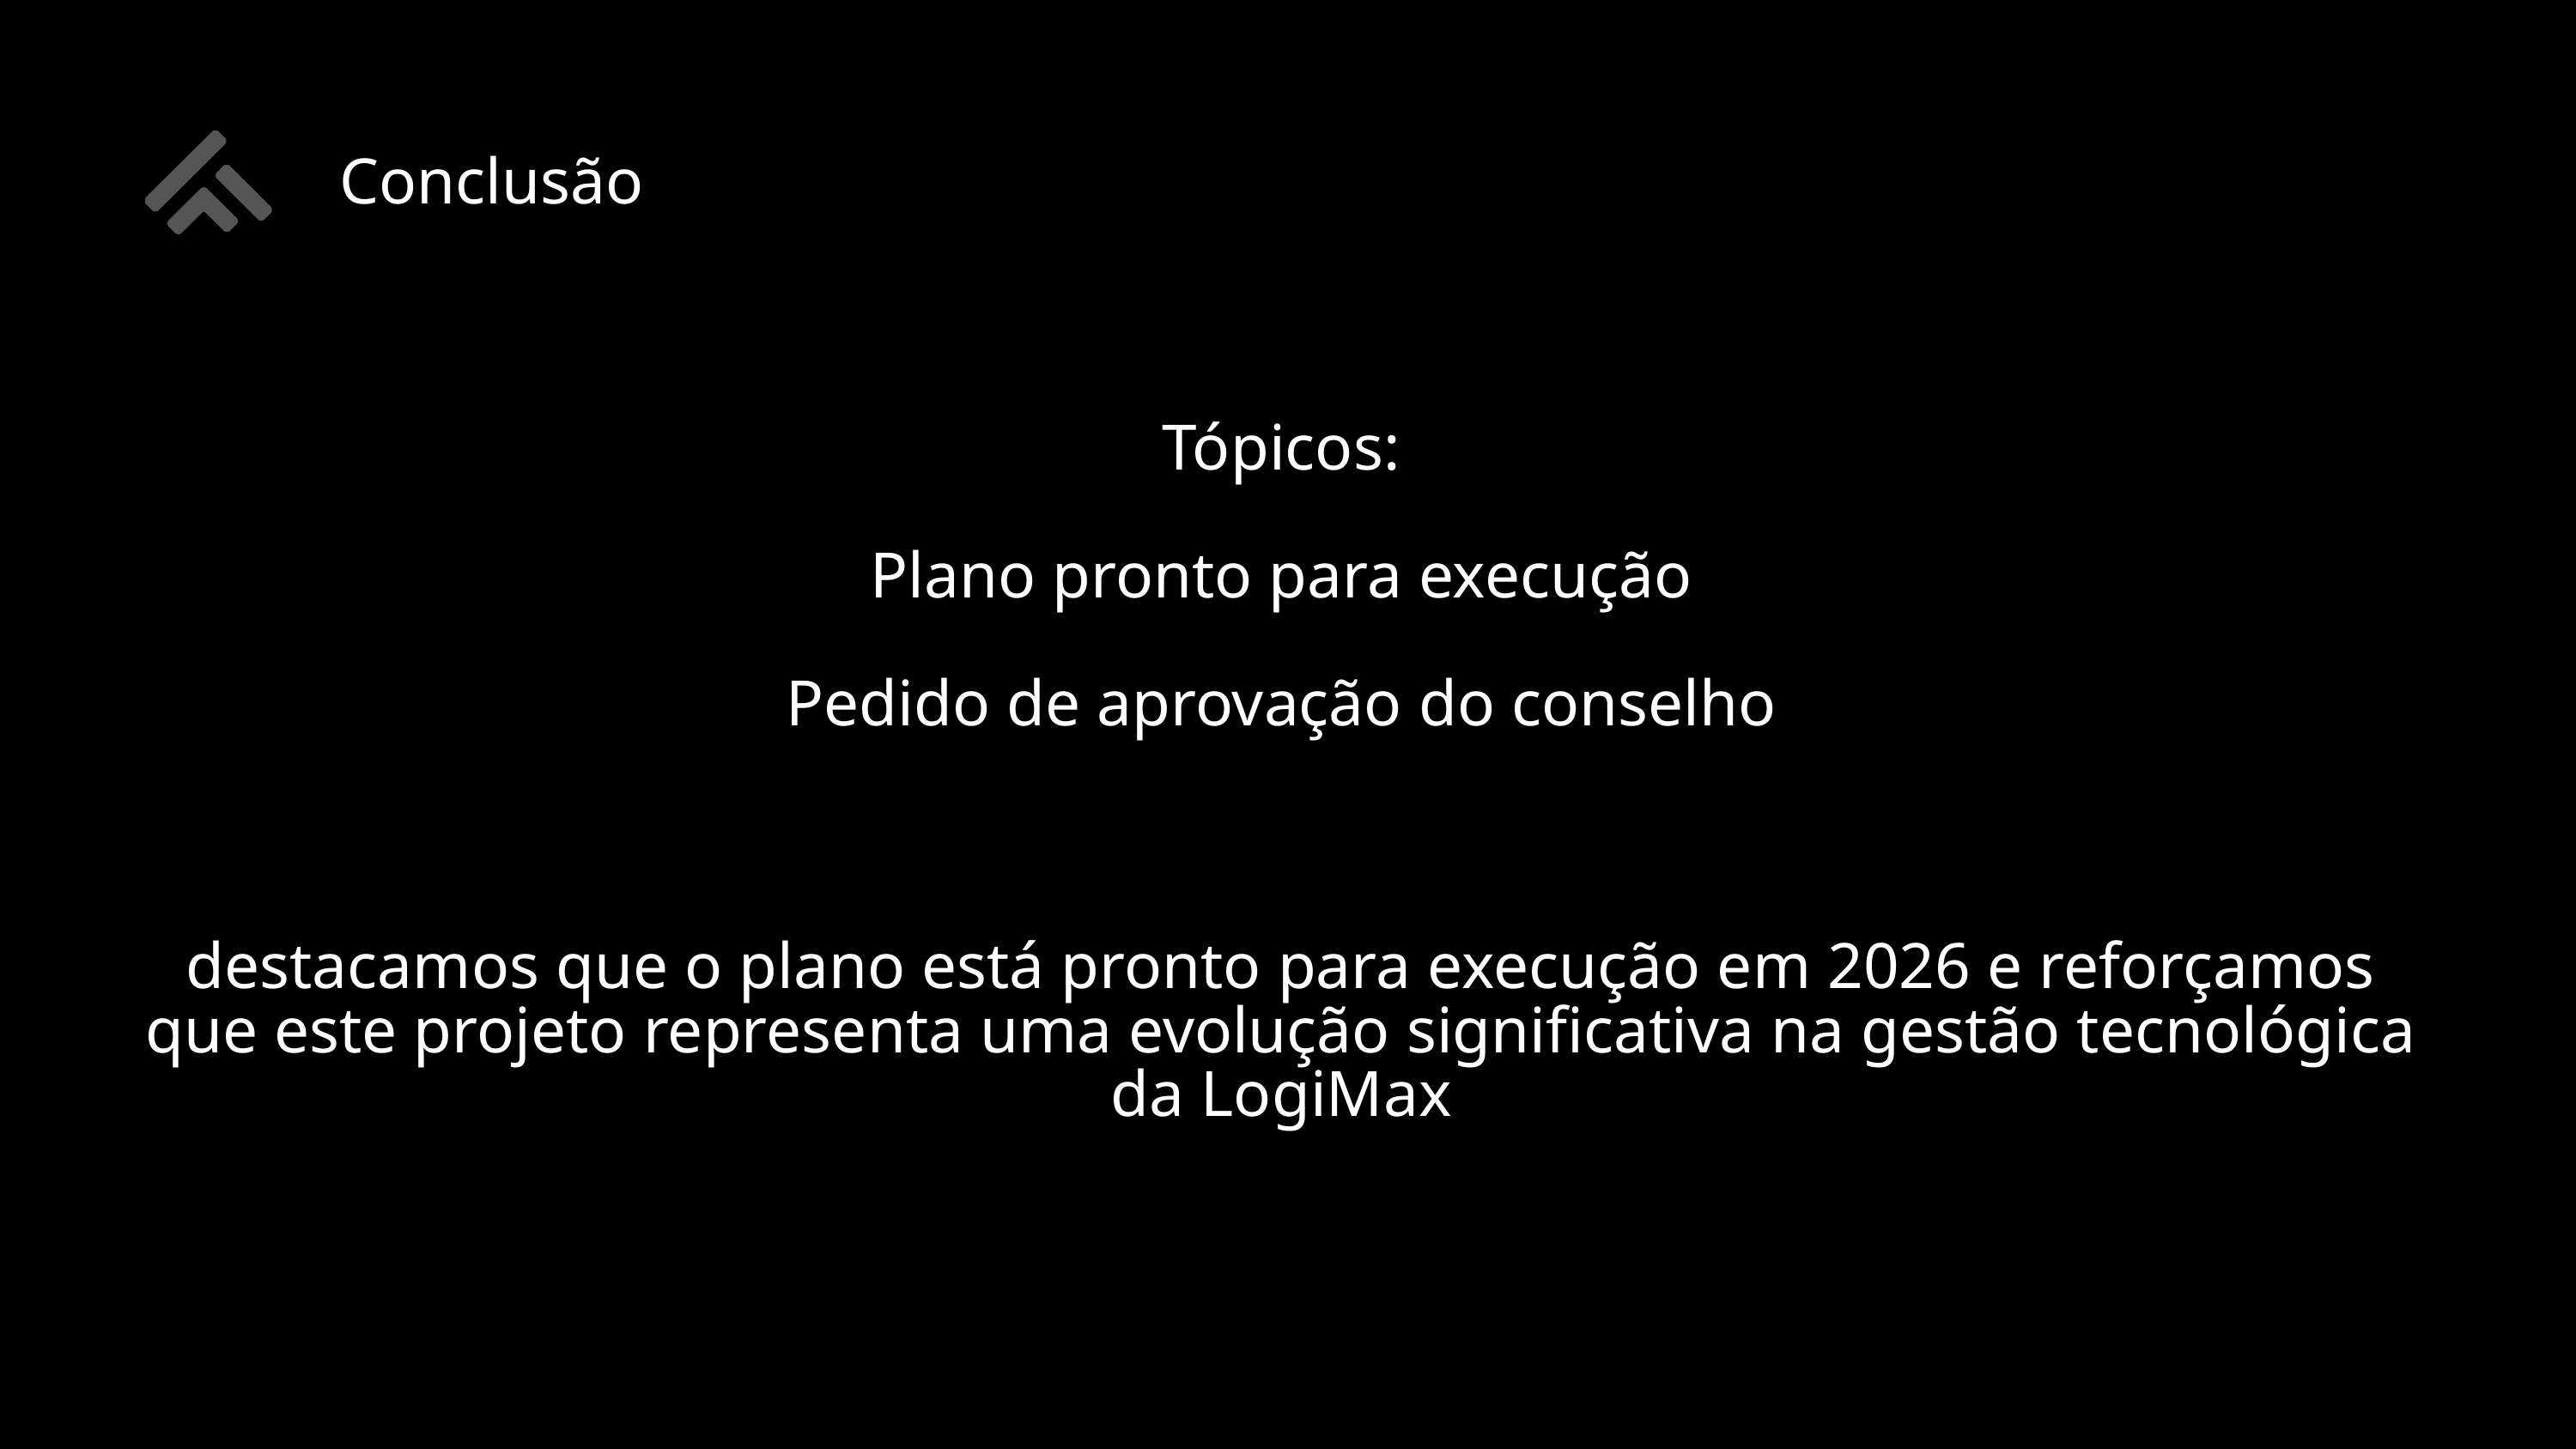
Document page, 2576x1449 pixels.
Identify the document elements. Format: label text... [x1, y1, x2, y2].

text_box destacamos que o plano está pronto para execução em 2026 e reforçamos que este projeto representa uma evolução significativa na gestão tecnológica da LogiMax [131, 937, 2432, 1129]
text_box Tópicos: Plano pronto para execução Pedido de aprovação do conselho [695, 419, 1868, 738]
text_box Conclusão [289, 153, 695, 217]
text_box [144, 130, 272, 235]
